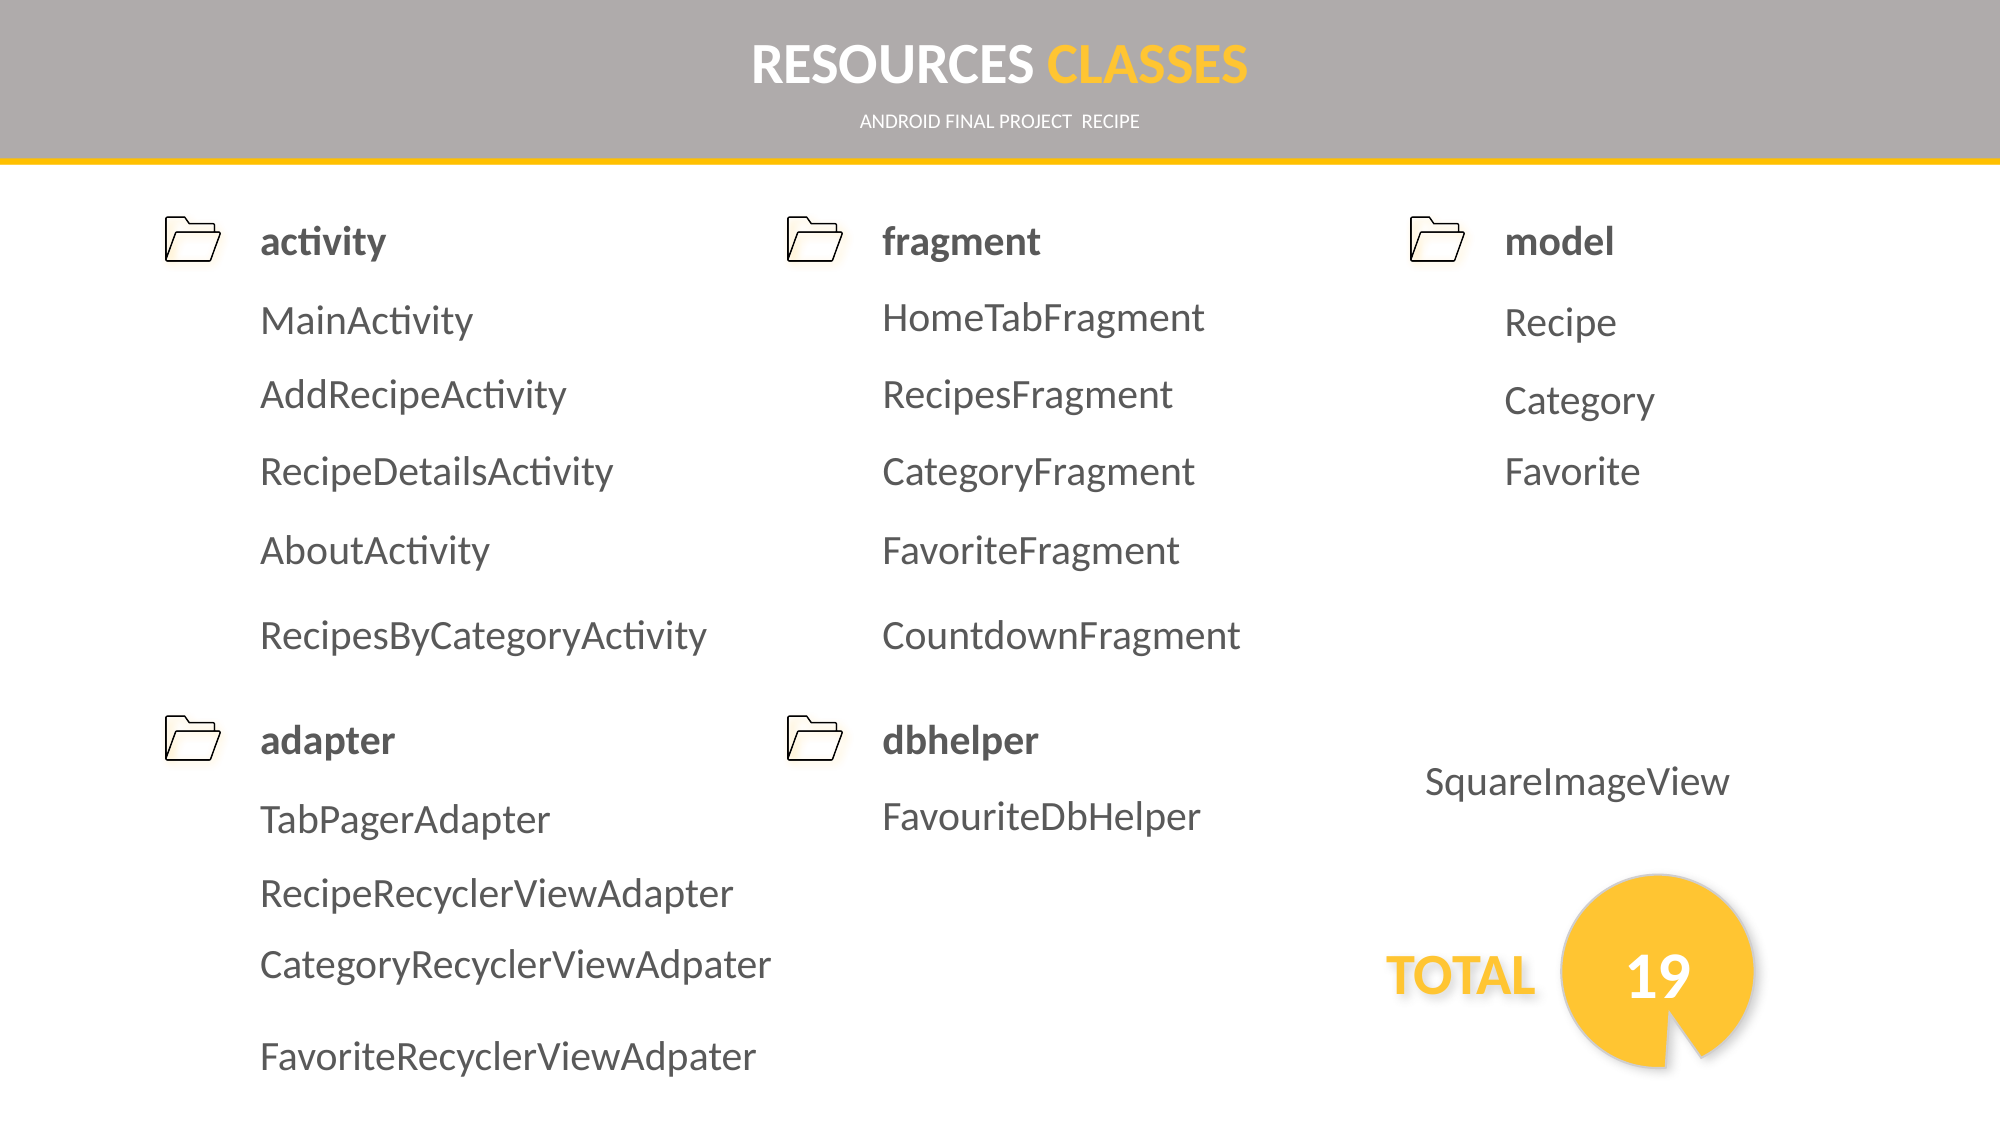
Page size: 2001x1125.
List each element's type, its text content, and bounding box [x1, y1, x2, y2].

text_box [165, 154, 1835, 1100]
text_box RESOURCES CLASSES ANDROID FINAL PROJECT RECIPE [0, 0, 2000, 159]
